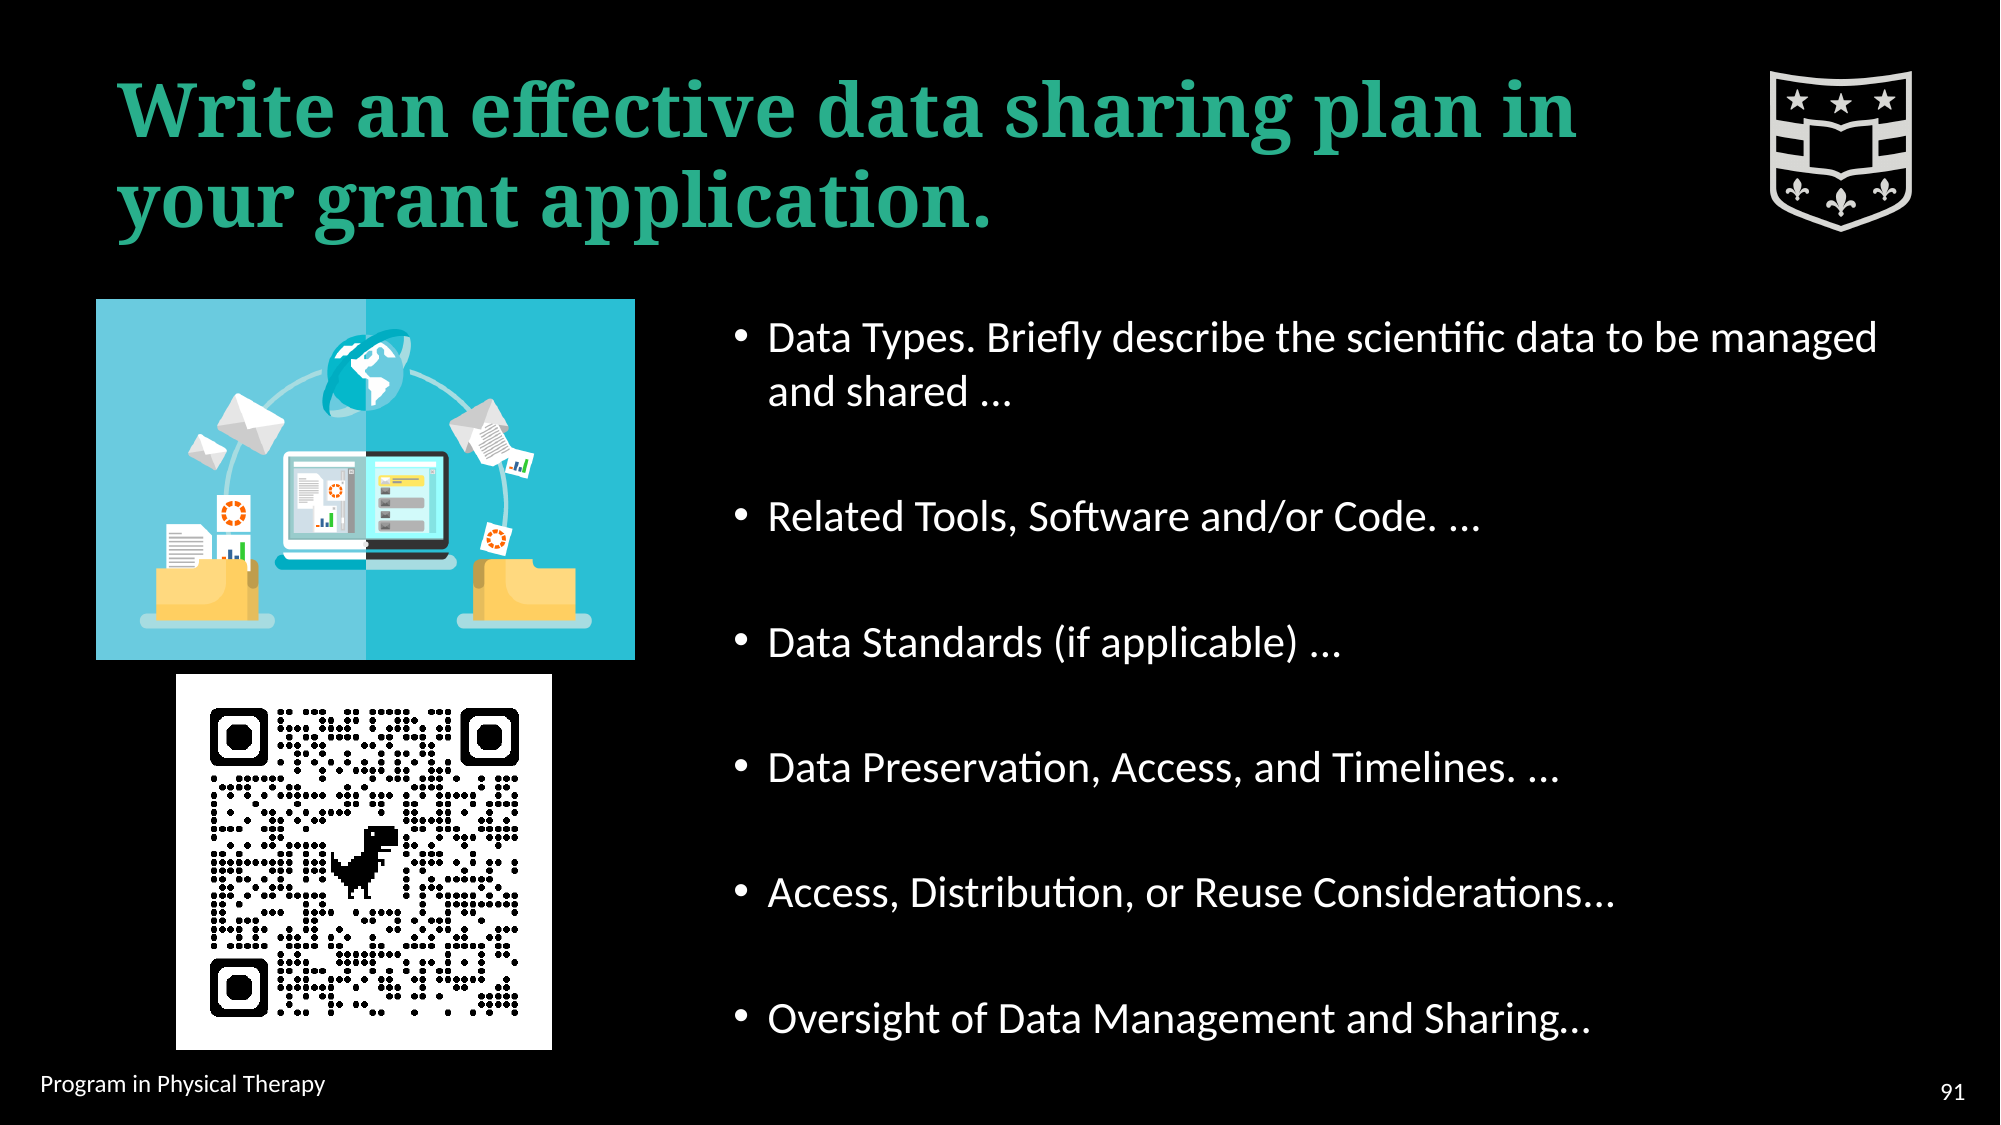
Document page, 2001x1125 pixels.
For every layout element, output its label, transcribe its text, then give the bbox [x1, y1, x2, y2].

title Write an effective data sharing plan in your grant application. [102, 71, 1686, 233]
picture [1770, 71, 1912, 232]
list Data Types. Briefly describe the scientific data to be managed and shared ... Related Tools, Software and/or Code. ... Data Standards (if applicable) ... Data Preservation, Access, and Timelines. ... Access, Distribution, or Reuse Considerations... Oversight of Data Management and Sharing… [718, 300, 1943, 1054]
picture [96, 299, 636, 661]
picture [176, 674, 552, 1051]
